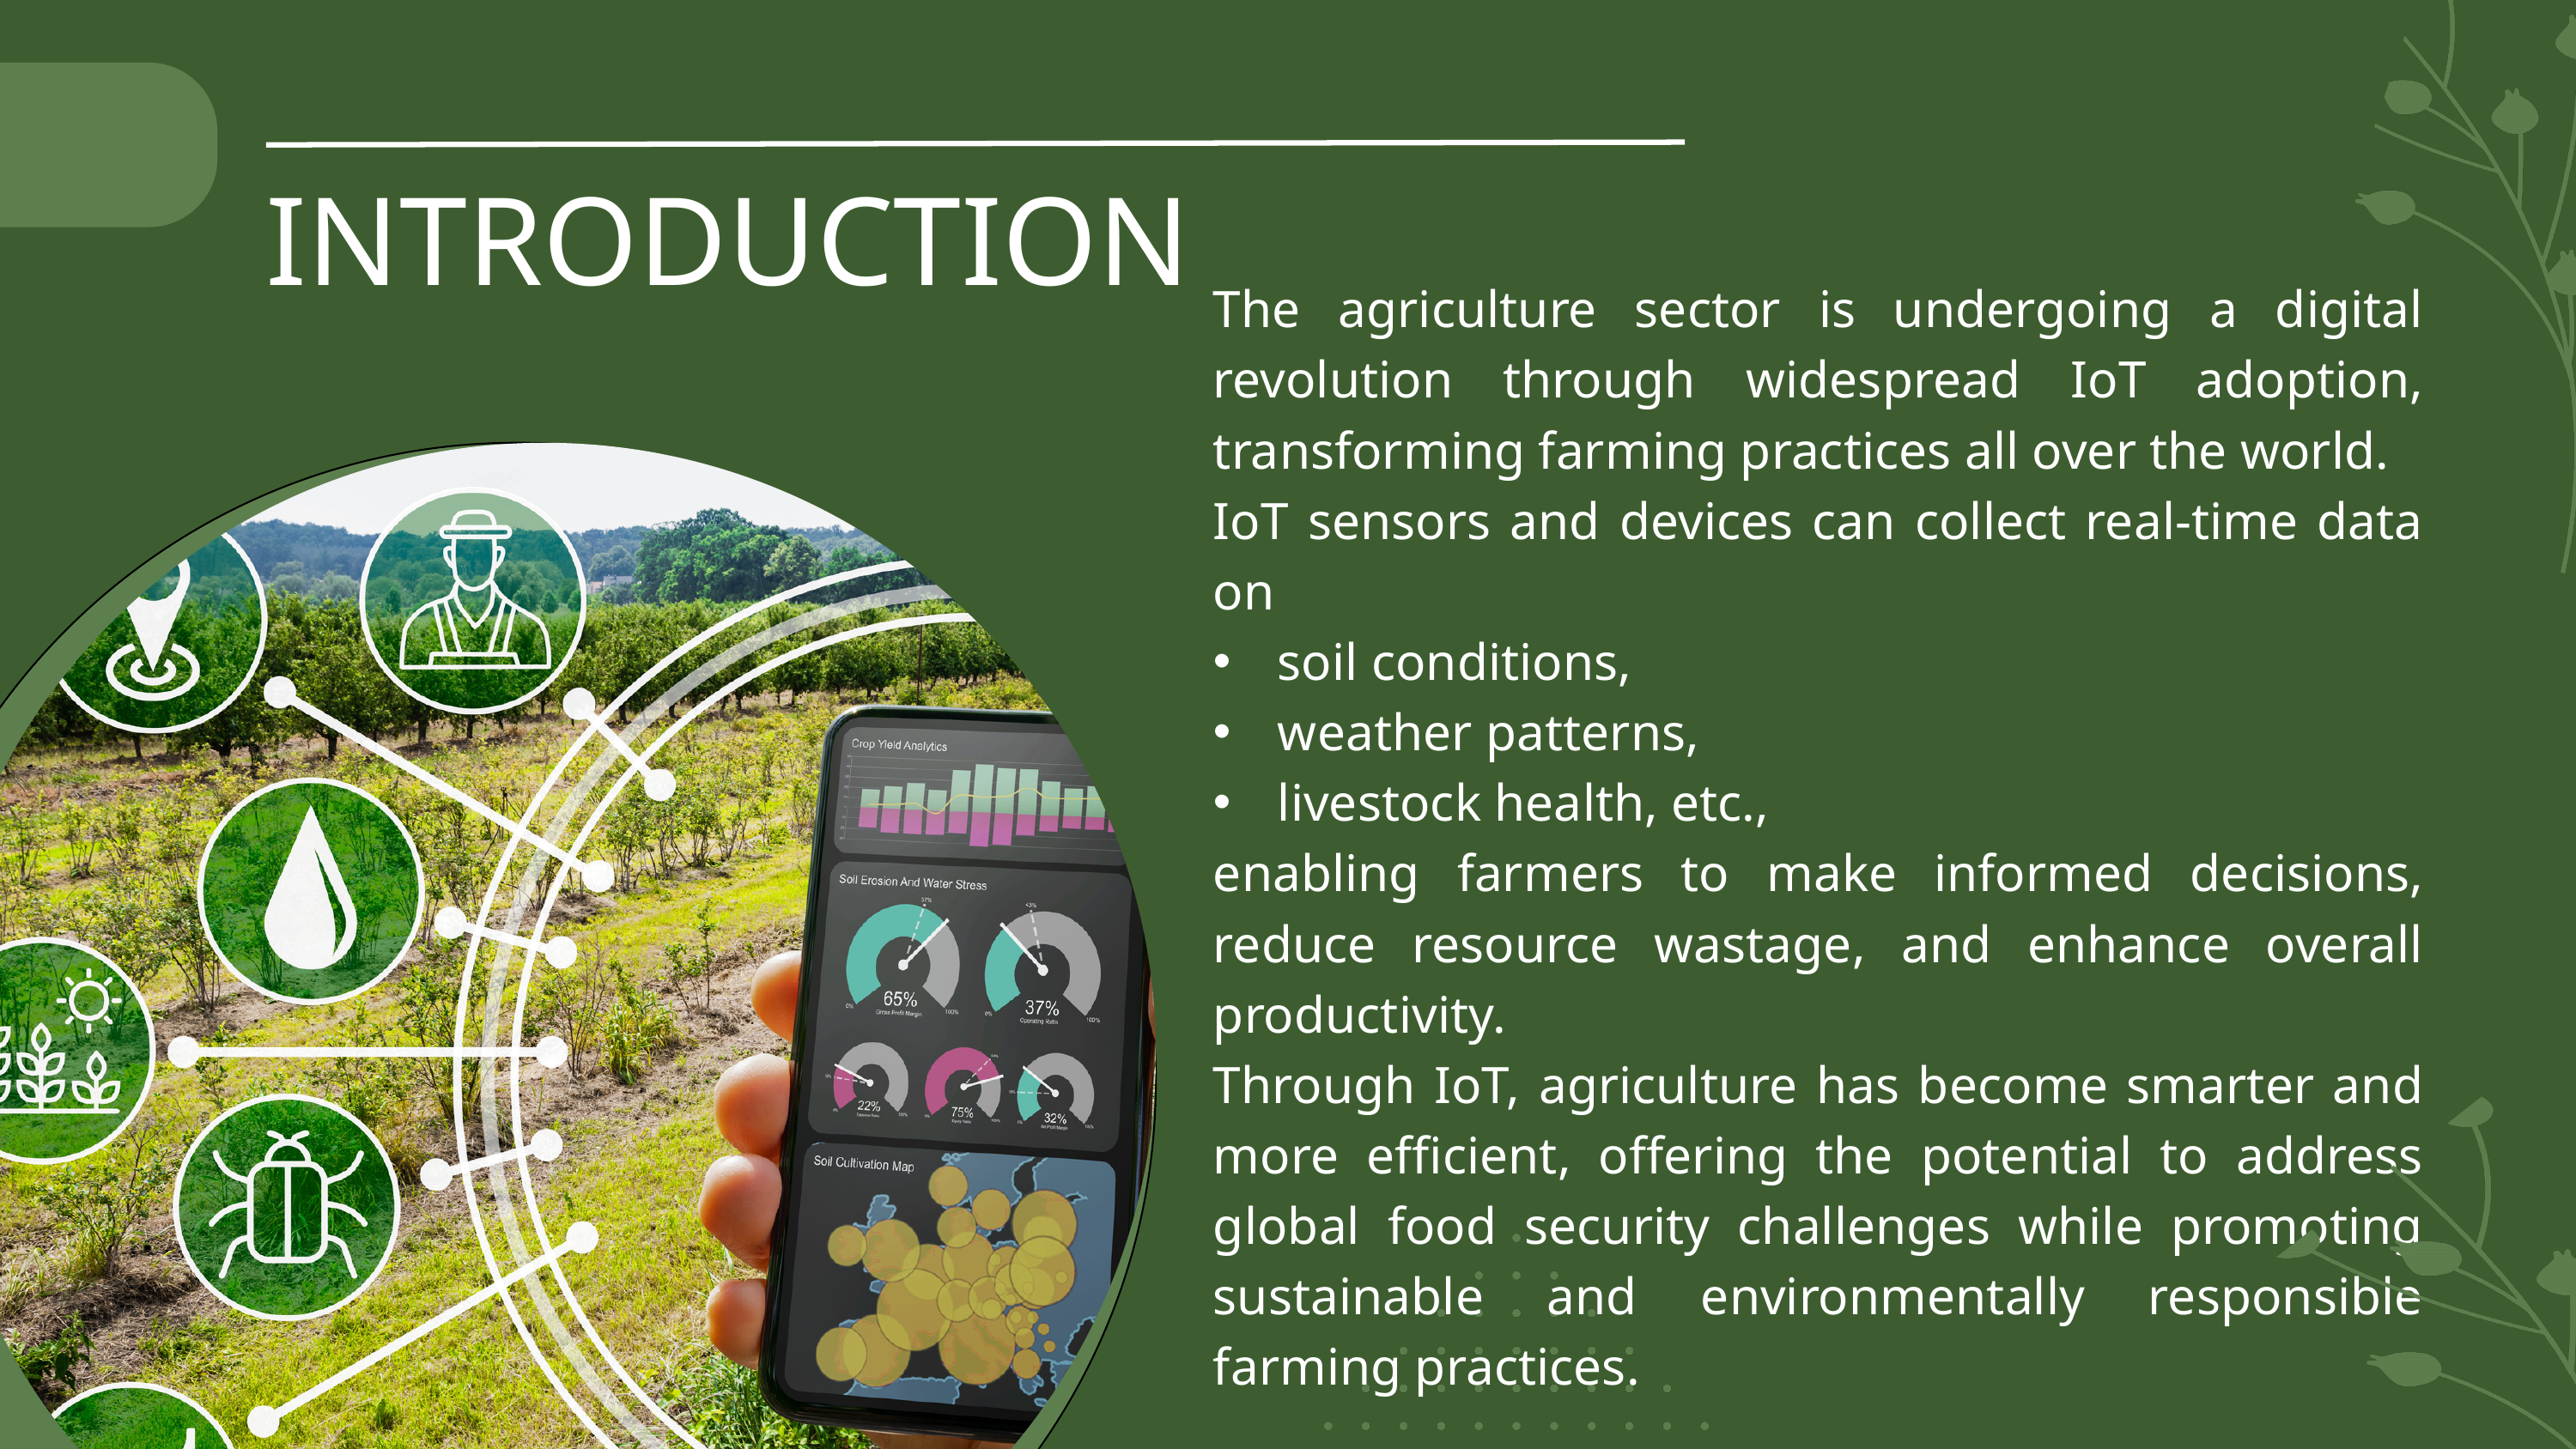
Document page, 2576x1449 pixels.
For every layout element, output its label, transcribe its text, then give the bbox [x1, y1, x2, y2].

text_box The agriculture sector is undergoing a digital revolution through widespread IoT adoption, transforming farming practices all over the world. IoT sensors and devices can collect real-time data on soil conditions, weather patterns, livestock health, etc., enabling farmers to make informed decisions, reduce resource wastage, and enhance overall productivity. Through IoT, agriculture has become smarter and more efficient, offering the potential to address global food security challenges while promoting sustainable and environmentally responsible farming practices. [1212, 267, 2426, 1449]
text_box [2327, 0, 2576, 574]
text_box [0, 442, 1157, 1449]
text_box [2246, 1082, 2576, 1449]
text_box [0, 62, 218, 227]
text_box INTRODUCTION [265, 139, 1585, 311]
